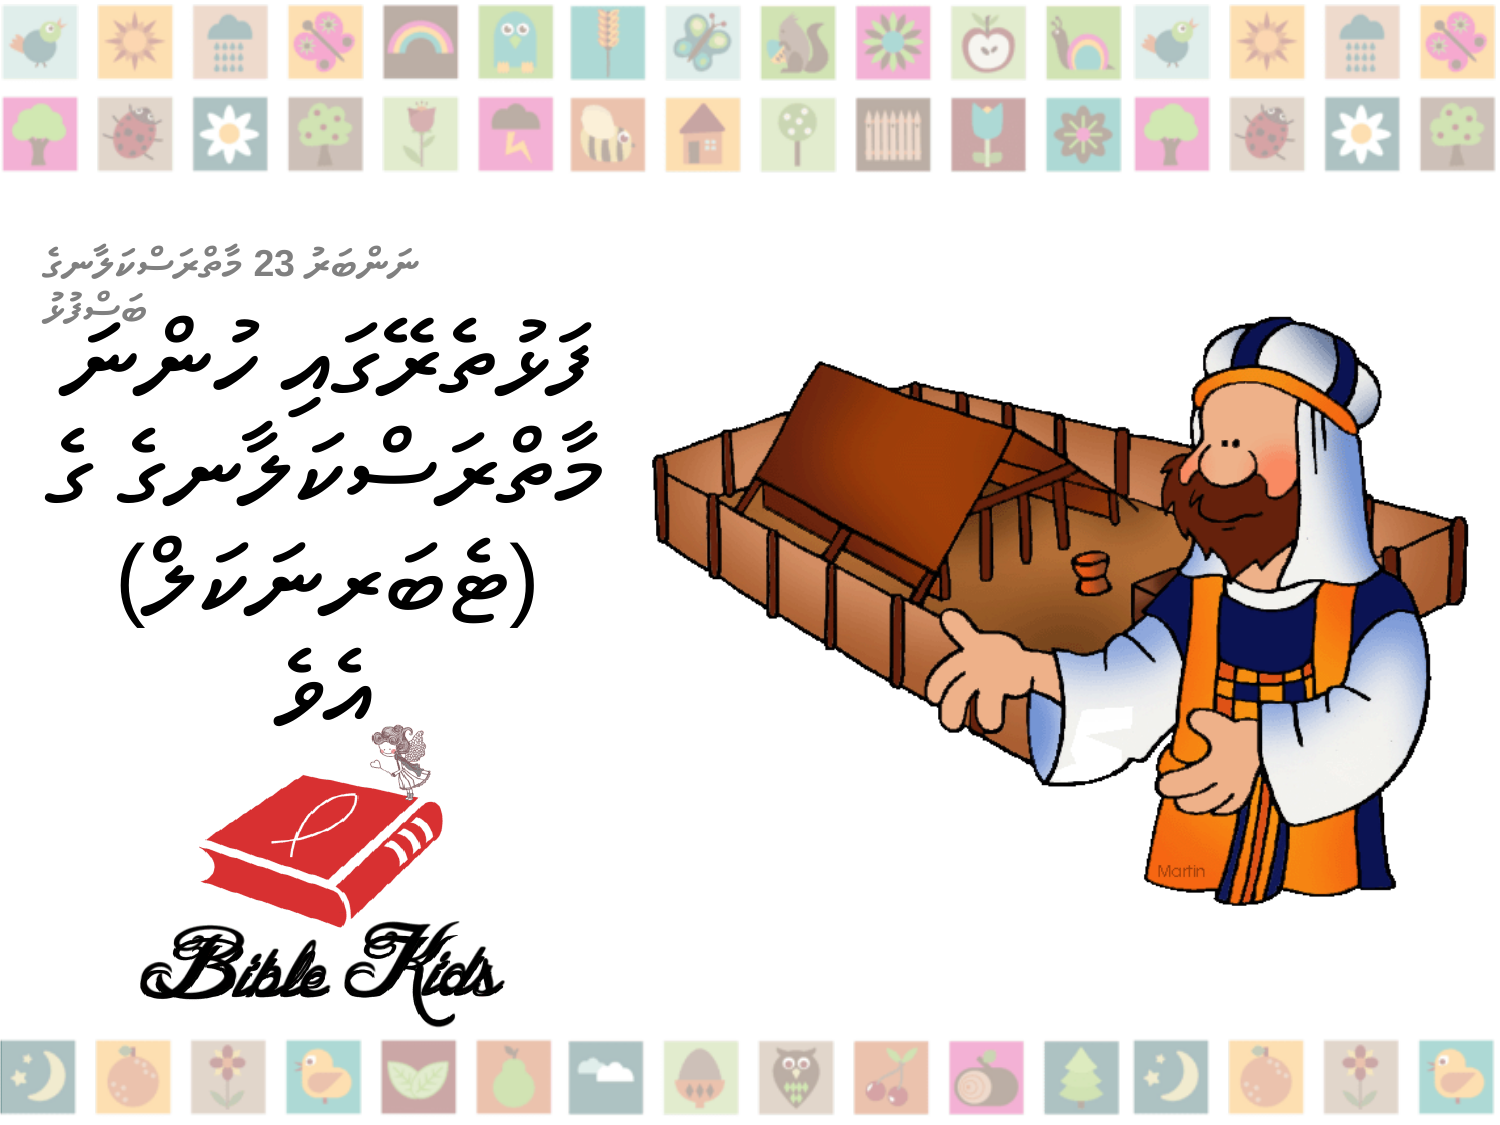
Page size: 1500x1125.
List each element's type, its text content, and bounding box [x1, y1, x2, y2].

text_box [0, 1028, 1500, 1118]
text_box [0, 3, 1500, 181]
picture [634, 300, 1484, 923]
picture [115, 692, 542, 1056]
text_box ފަޅުތެރޭގައި ހުންނަ މާތްރަސްކަލާނގެ ގެ (ޓެބަރނަކަލް) އެވެ [5, 290, 651, 746]
text_box ނަންބަރު 23 މާތްރަސްކަލާނގެ ބަސްފުޅު [29, 231, 514, 290]
